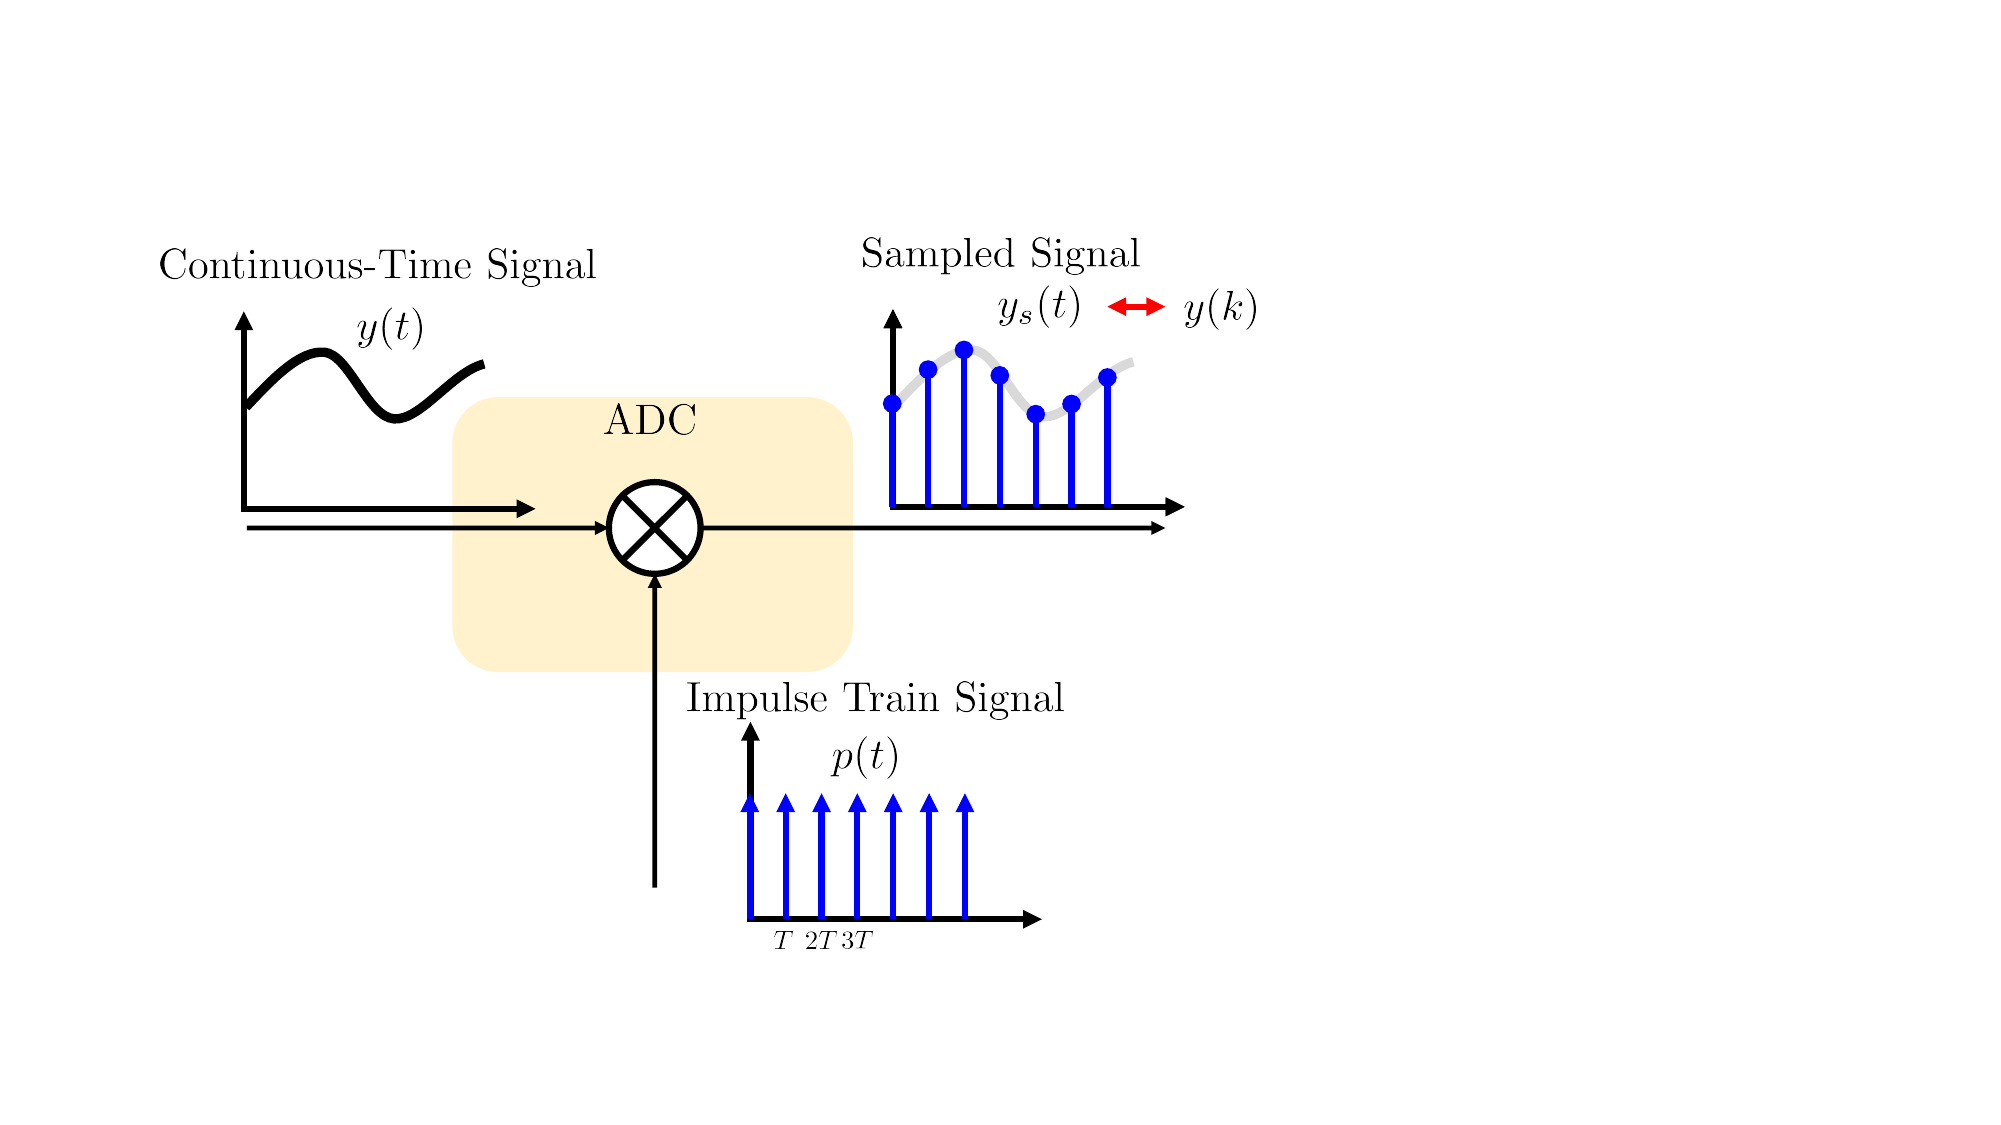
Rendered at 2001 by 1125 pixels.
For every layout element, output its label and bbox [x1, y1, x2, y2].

text_box [160, 237, 1257, 949]
